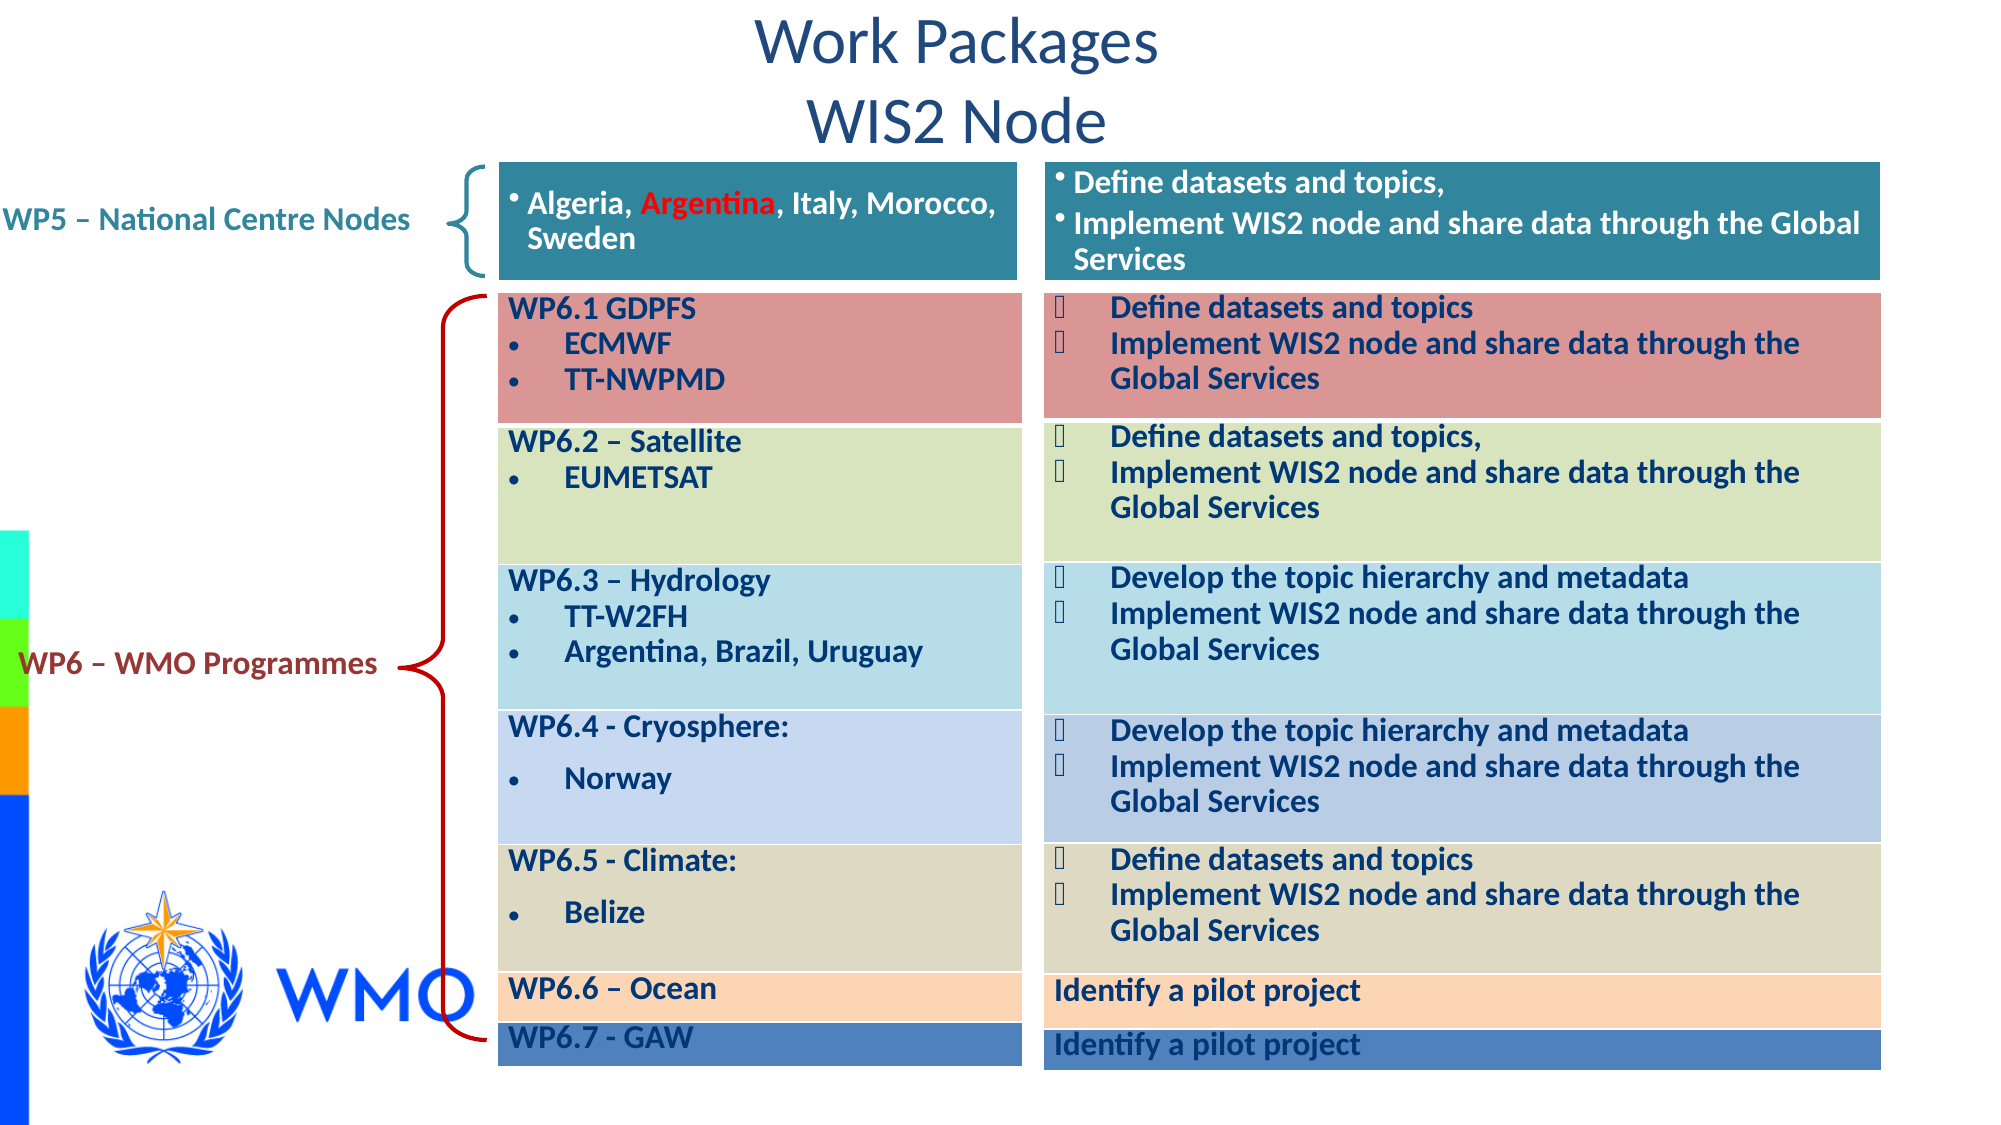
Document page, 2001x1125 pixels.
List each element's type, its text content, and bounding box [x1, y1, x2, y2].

table_cell WP6.6 – Ocean [498, 973, 1022, 1021]
table_cell Identify a pilot project [1044, 1030, 1881, 1070]
table_cell Develop the topic hierarchy and metadata Implement WIS2 node and share data through the Global Services [1044, 563, 1881, 714]
table_cell WP6.3 – Hydrology TT-W2FH Argentina, Brazil, Uruguay [498, 565, 1022, 709]
text_box [446, 164, 486, 279]
table_cell Develop the topic hierarchy and metadata Implement WIS2 node and share data through the Global Services [1044, 715, 1881, 842]
table_cell WP6.4 - Cryosphere: Norway [498, 711, 1022, 844]
table_header WP6.1 GDPFS ECMWF TT-NWPMD [498, 293, 1022, 423]
table_cell Define datasets and topics, Implement WIS2 node and share data through the Global Services [1044, 423, 1881, 561]
text_box Algeria, Argentina, Italy, Morocco, Sweden [495, 158, 1021, 284]
table_cell Define datasets and topics Implement WIS2 node and share data through the Global Services [1044, 844, 1881, 973]
table_cell Identify a pilot project [1044, 975, 1881, 1028]
text_box WP5 – National Centre Nodes [0, 194, 449, 282]
table_cell WP6.5 - Climate: Belize [498, 845, 1022, 971]
table_cell WP6.2 – Satellite EUMETSAT [498, 428, 1022, 564]
text_box Define datasets and topics, Implement WIS2 node and share data through the Global Services [1041, 158, 1884, 284]
text_box [397, 293, 487, 1043]
table_cell WP6.7 - GAW [498, 1023, 1022, 1066]
text_box Work Packages WIS2 Node [530, 0, 1384, 165]
text_box WP6 – WMO Programmes [0, 632, 395, 696]
table_header Define datasets and topics Implement WIS2 node and share data through the Global Services [1044, 293, 1881, 418]
picture [0, 0, 2000, 1125]
